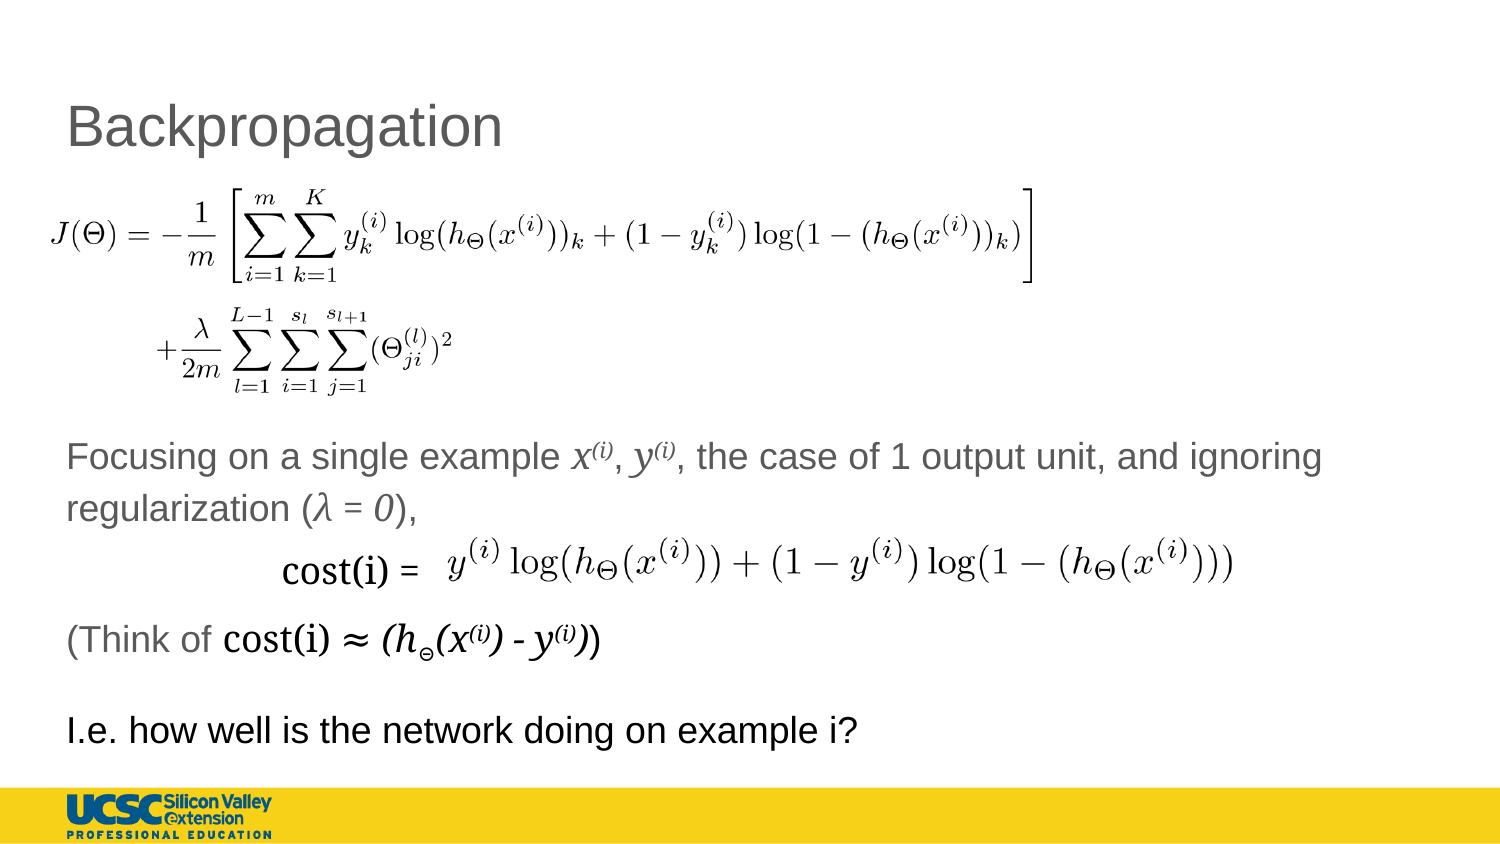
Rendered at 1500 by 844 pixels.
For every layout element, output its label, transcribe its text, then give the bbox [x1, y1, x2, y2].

picture [50, 188, 1032, 284]
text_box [266, 505, 1234, 621]
picture [60, 787, 277, 844]
list Focusing on a single example x(i), y(i), the case of 1 output unit, and ignoring regularization (λ = 0), (Think of cost(i) ≈ (h⊝(x(i)) - y(i))) I.e. how well is the network doing on example i? [51, 410, 1449, 750]
picture [157, 307, 451, 396]
title Backpropagation [51, 72, 1449, 167]
